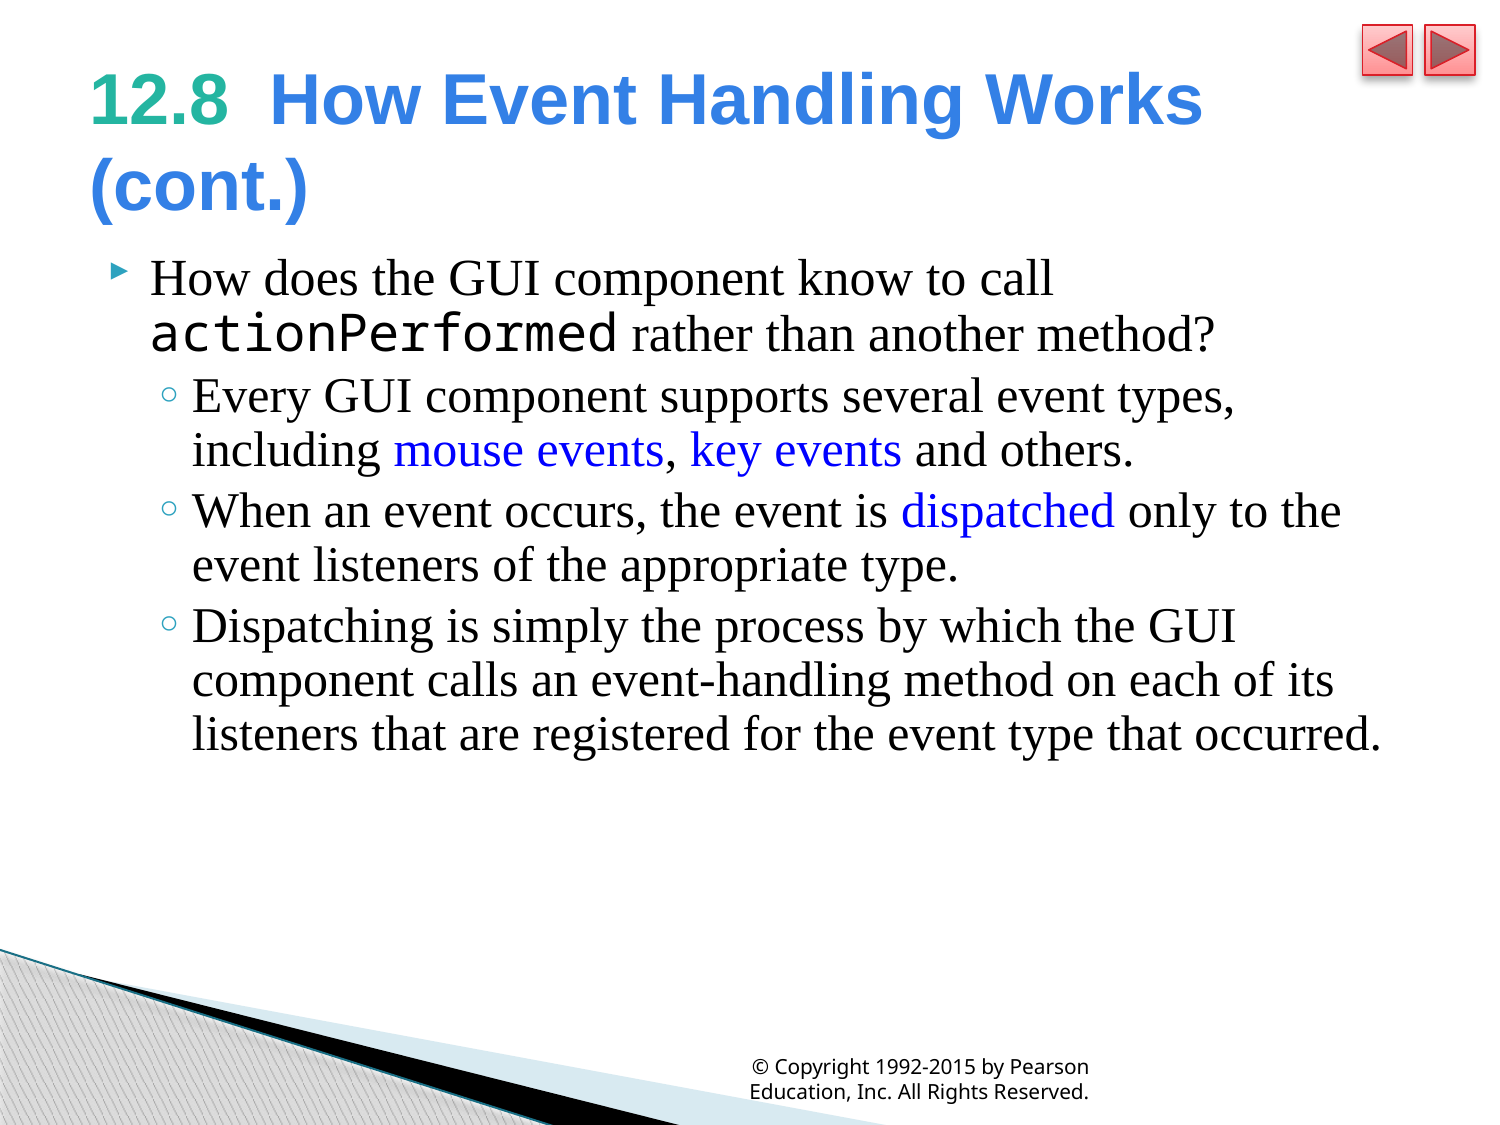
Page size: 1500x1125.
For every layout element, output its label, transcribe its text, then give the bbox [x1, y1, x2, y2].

footer © Copyright 1992-2015 by Pearson Education, Inc. All Rights Reserved. [650, 1051, 1105, 1112]
list How does the GUI component know to call actionPerformed rather than another method? Every GUI component supports several event types, including mouse events, key events and others. When an event occurs, the event is dispatched only to the event listeners of the appropriate type. Dispatching is simply the process by which the GUI component calls an event-handling method on each of its listeners that are registered for the event type that occurred. [75, 242, 1425, 986]
title 12.8 How Event Handling Works (cont.) [75, 45, 1425, 233]
